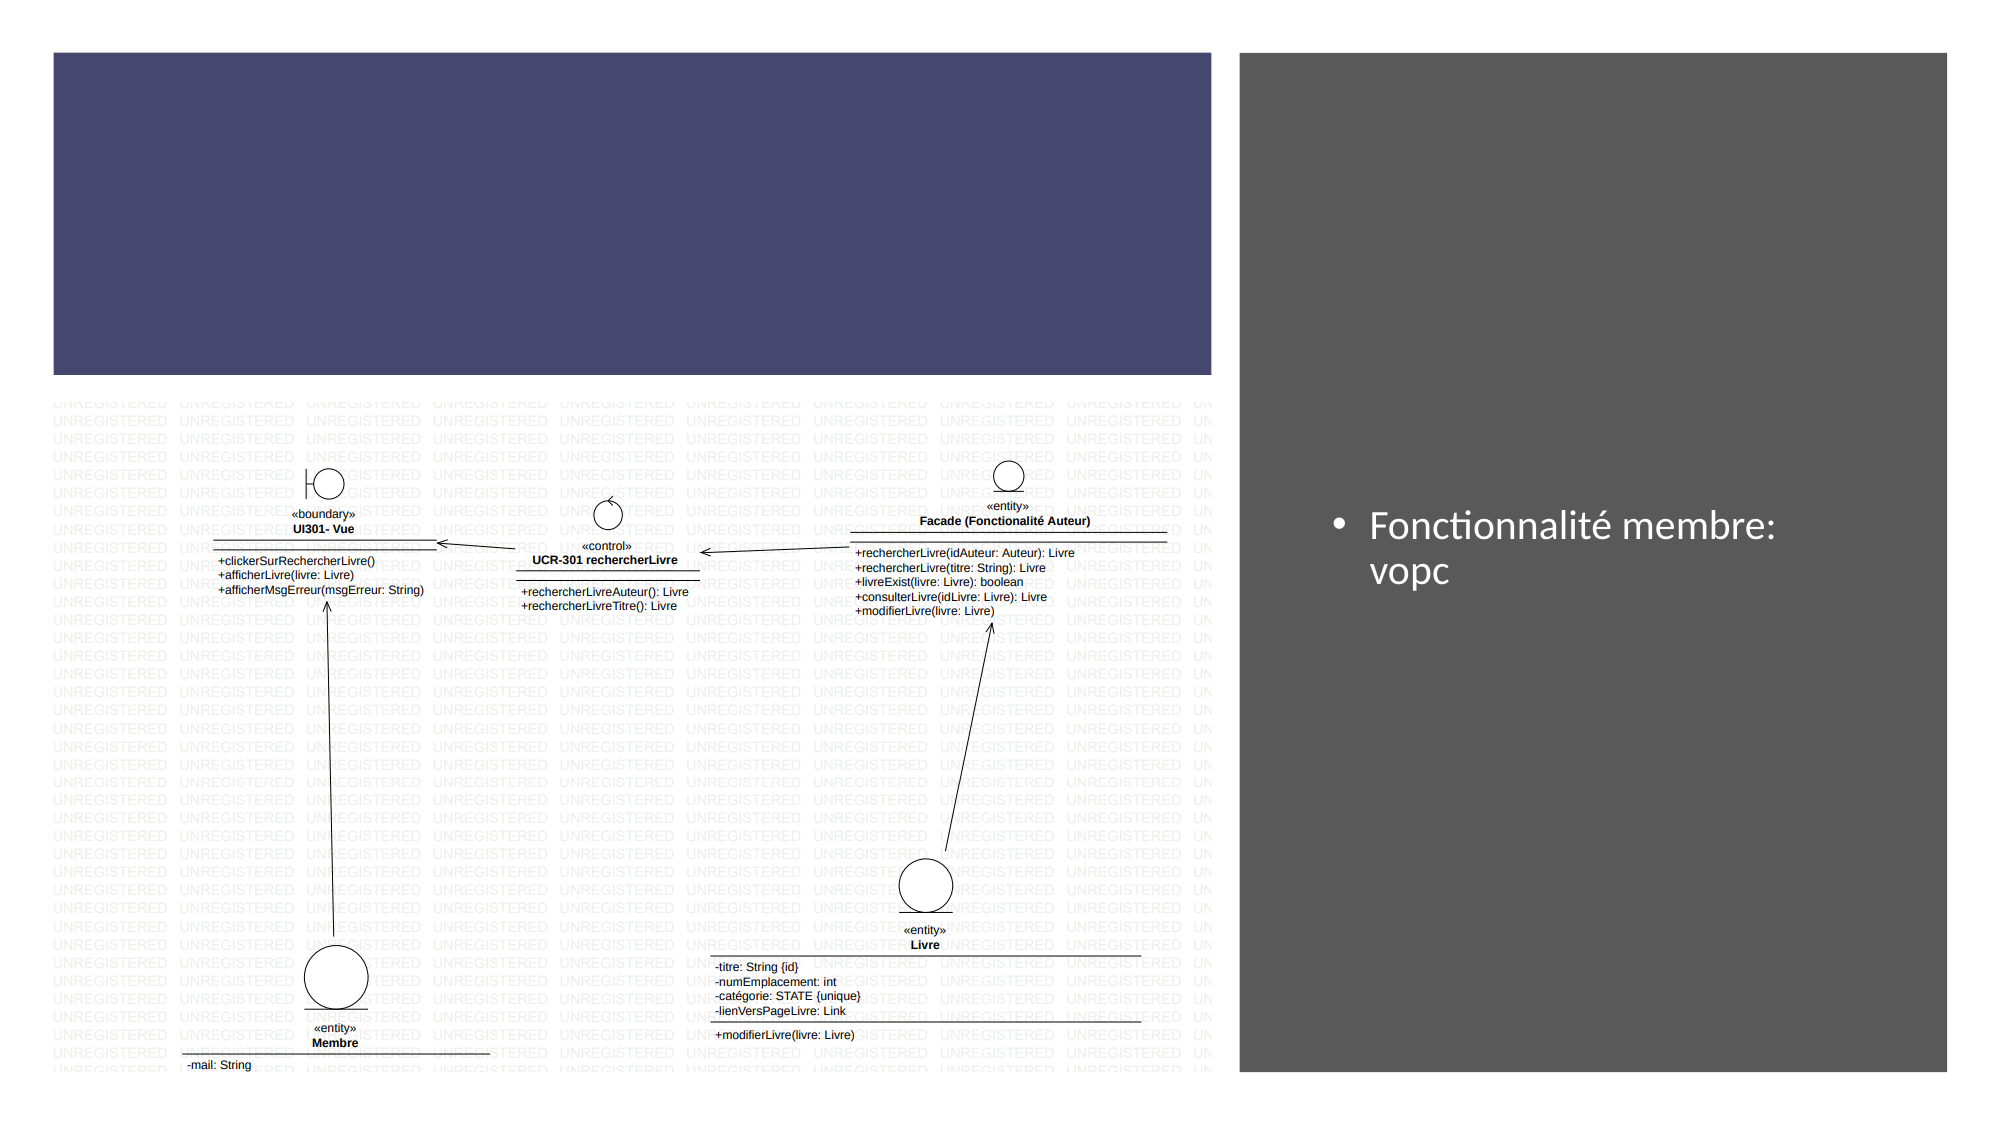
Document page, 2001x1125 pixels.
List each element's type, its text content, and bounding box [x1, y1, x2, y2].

text_box [53, 52, 1212, 376]
text_box [1239, 52, 1948, 1073]
picture [53, 402, 1212, 1072]
list Fonctionnalité membre: vopc [1317, 150, 1879, 947]
